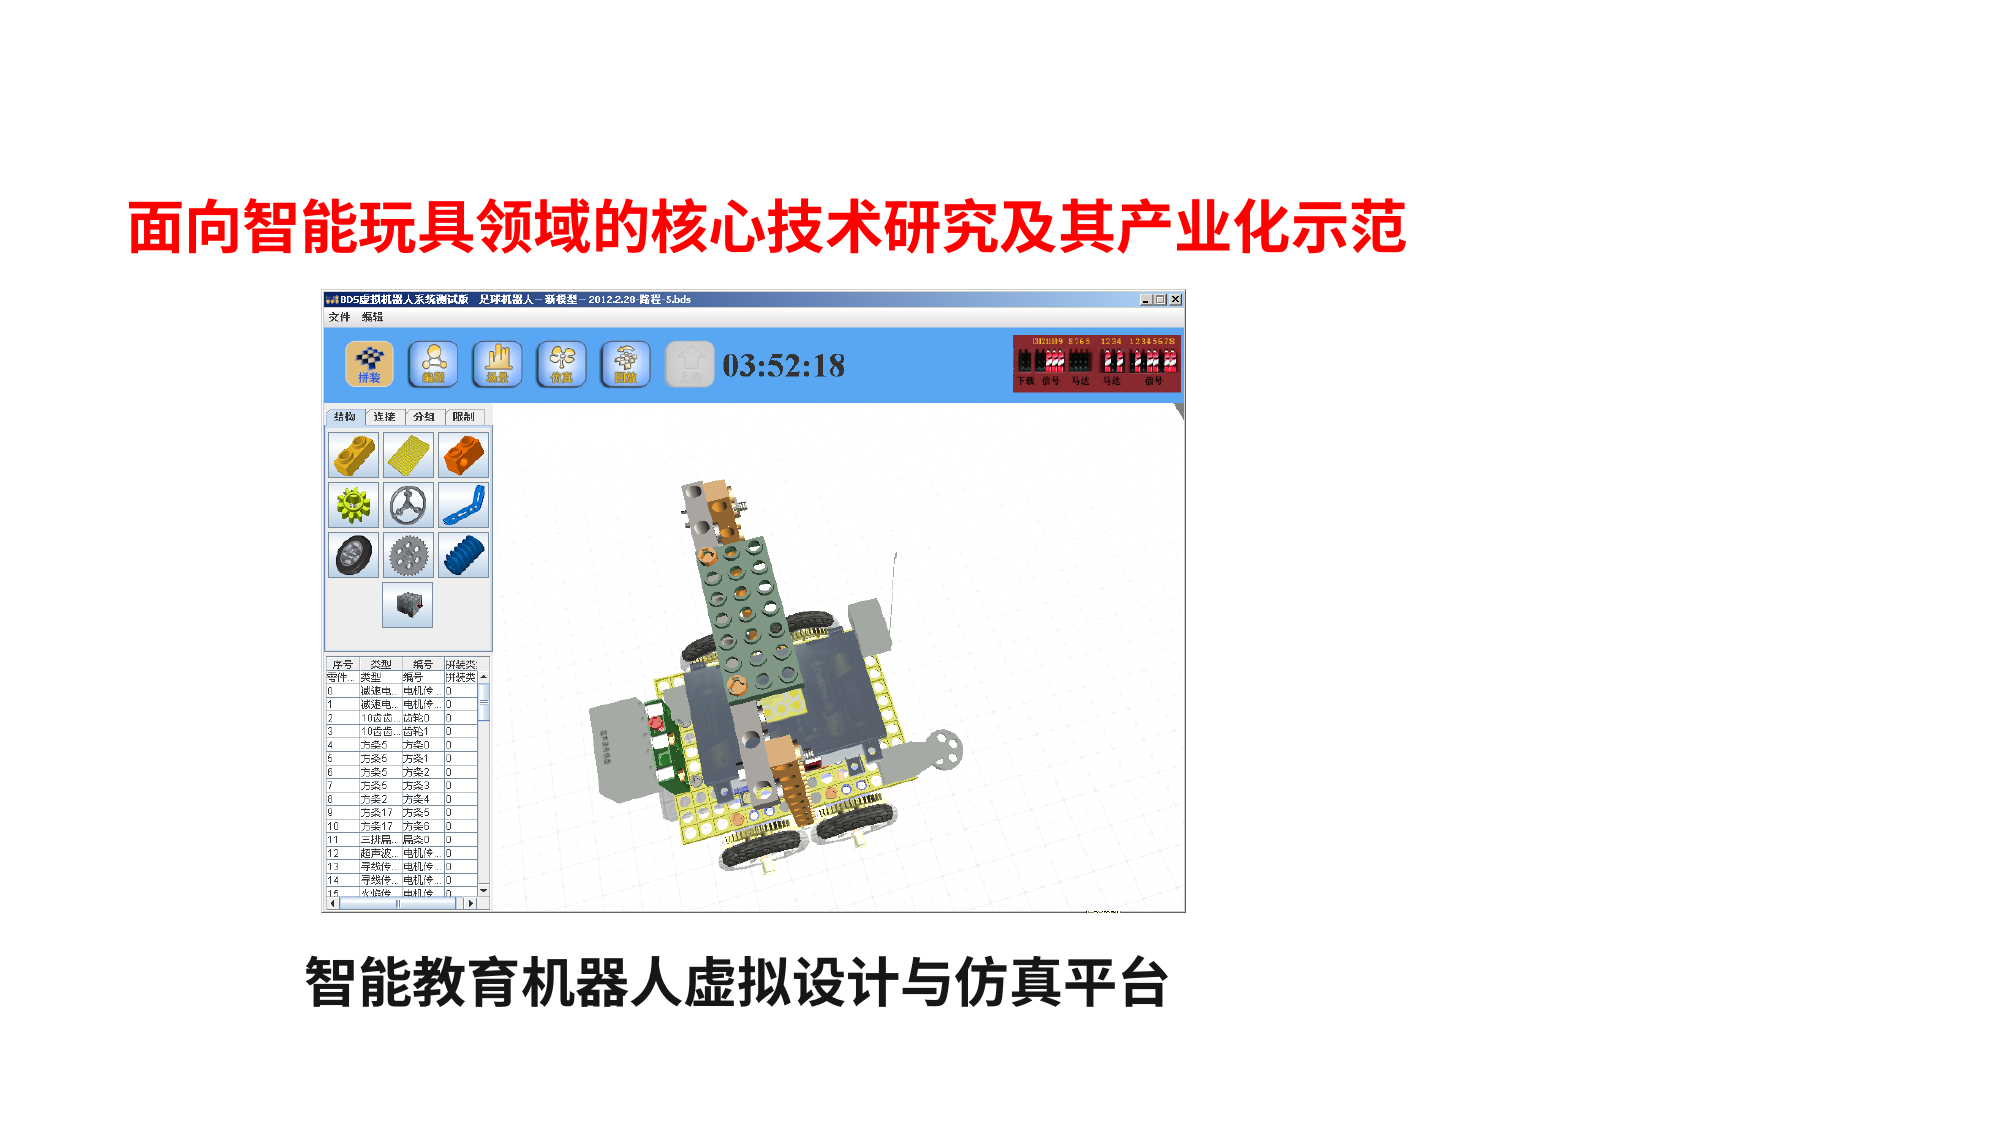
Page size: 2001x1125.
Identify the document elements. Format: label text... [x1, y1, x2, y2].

picture [321, 289, 1186, 913]
text_box 面向智能玩具领域的核心技术研究及其产业化示范 [111, 183, 1483, 268]
text_box 智能教育机器人虚拟设计与仿真平台 [271, 941, 1205, 1021]
